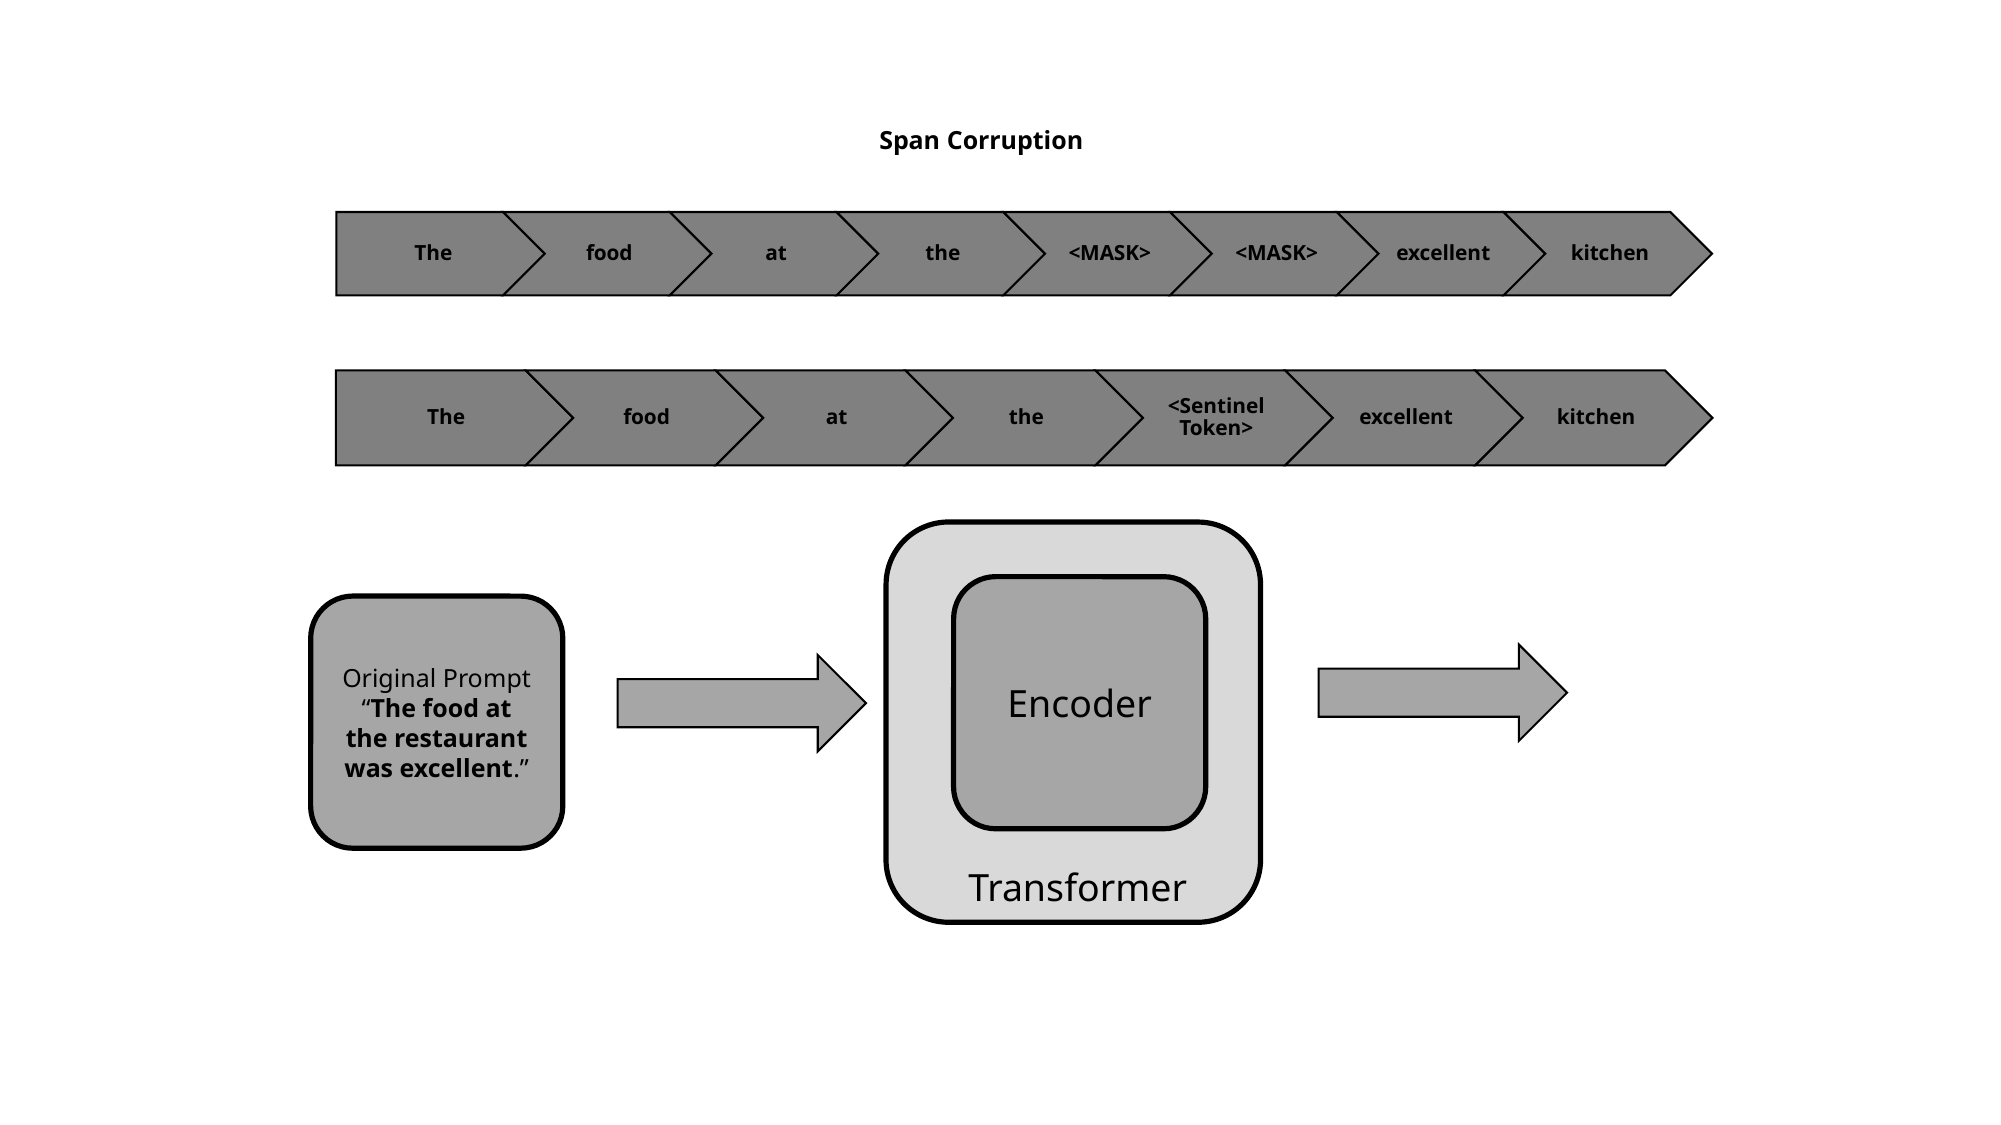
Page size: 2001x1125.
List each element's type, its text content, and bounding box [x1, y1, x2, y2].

text_box Encoder [952, 593, 1207, 830]
text_box Transformer [953, 857, 1287, 917]
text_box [335, 428, 1713, 593]
text_box [884, 593, 1262, 924]
text_box [616, 652, 868, 754]
text_box [1317, 641, 1569, 744]
text_box Original Prompt “The food at the restaurant was excellent.” [309, 595, 564, 850]
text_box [335, 79, 1713, 428]
